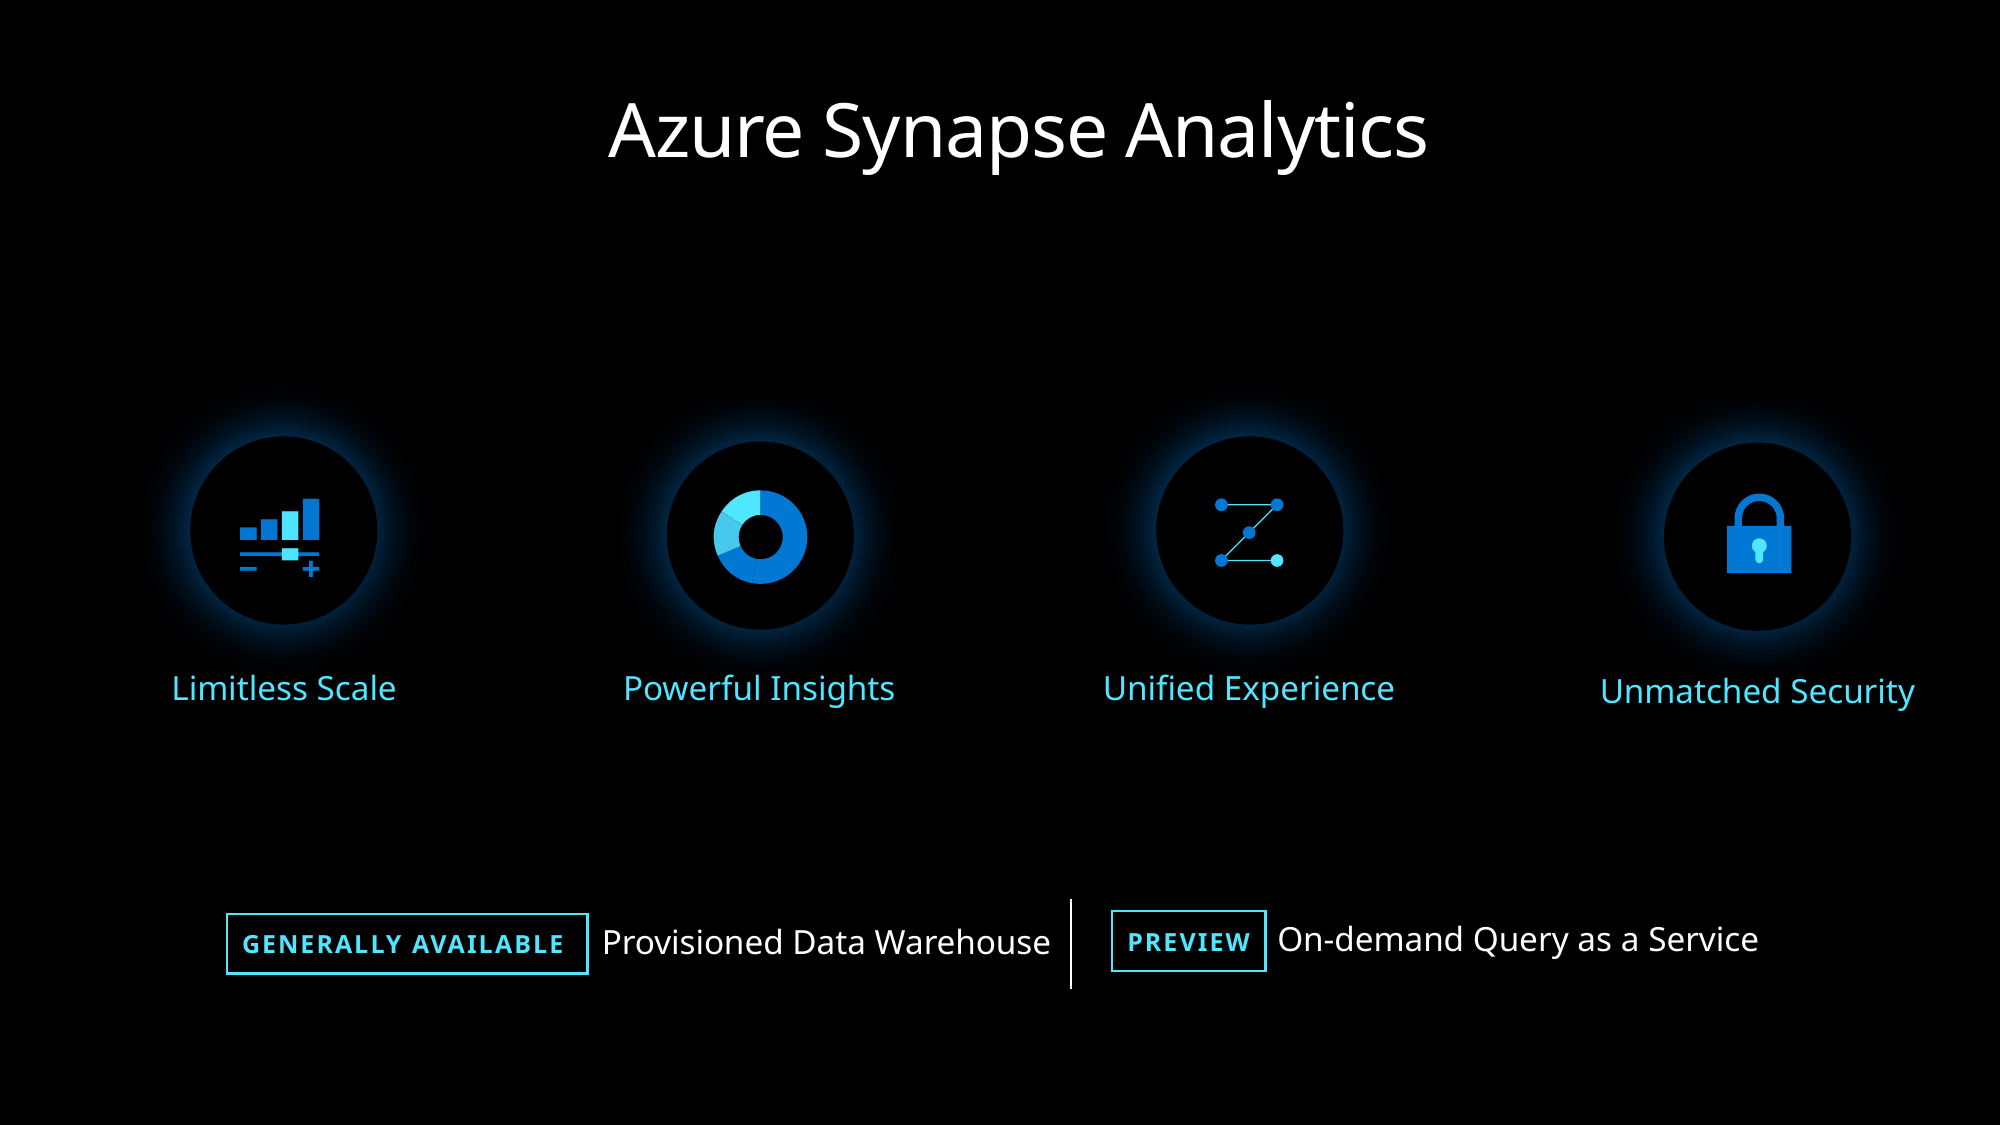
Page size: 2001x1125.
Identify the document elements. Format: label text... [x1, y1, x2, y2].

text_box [1580, 442, 1935, 720]
text_box Azure Synapse Analytics [115, 75, 1923, 166]
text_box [128, 436, 441, 716]
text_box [229, 898, 1771, 990]
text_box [1079, 436, 1419, 716]
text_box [601, 441, 918, 717]
